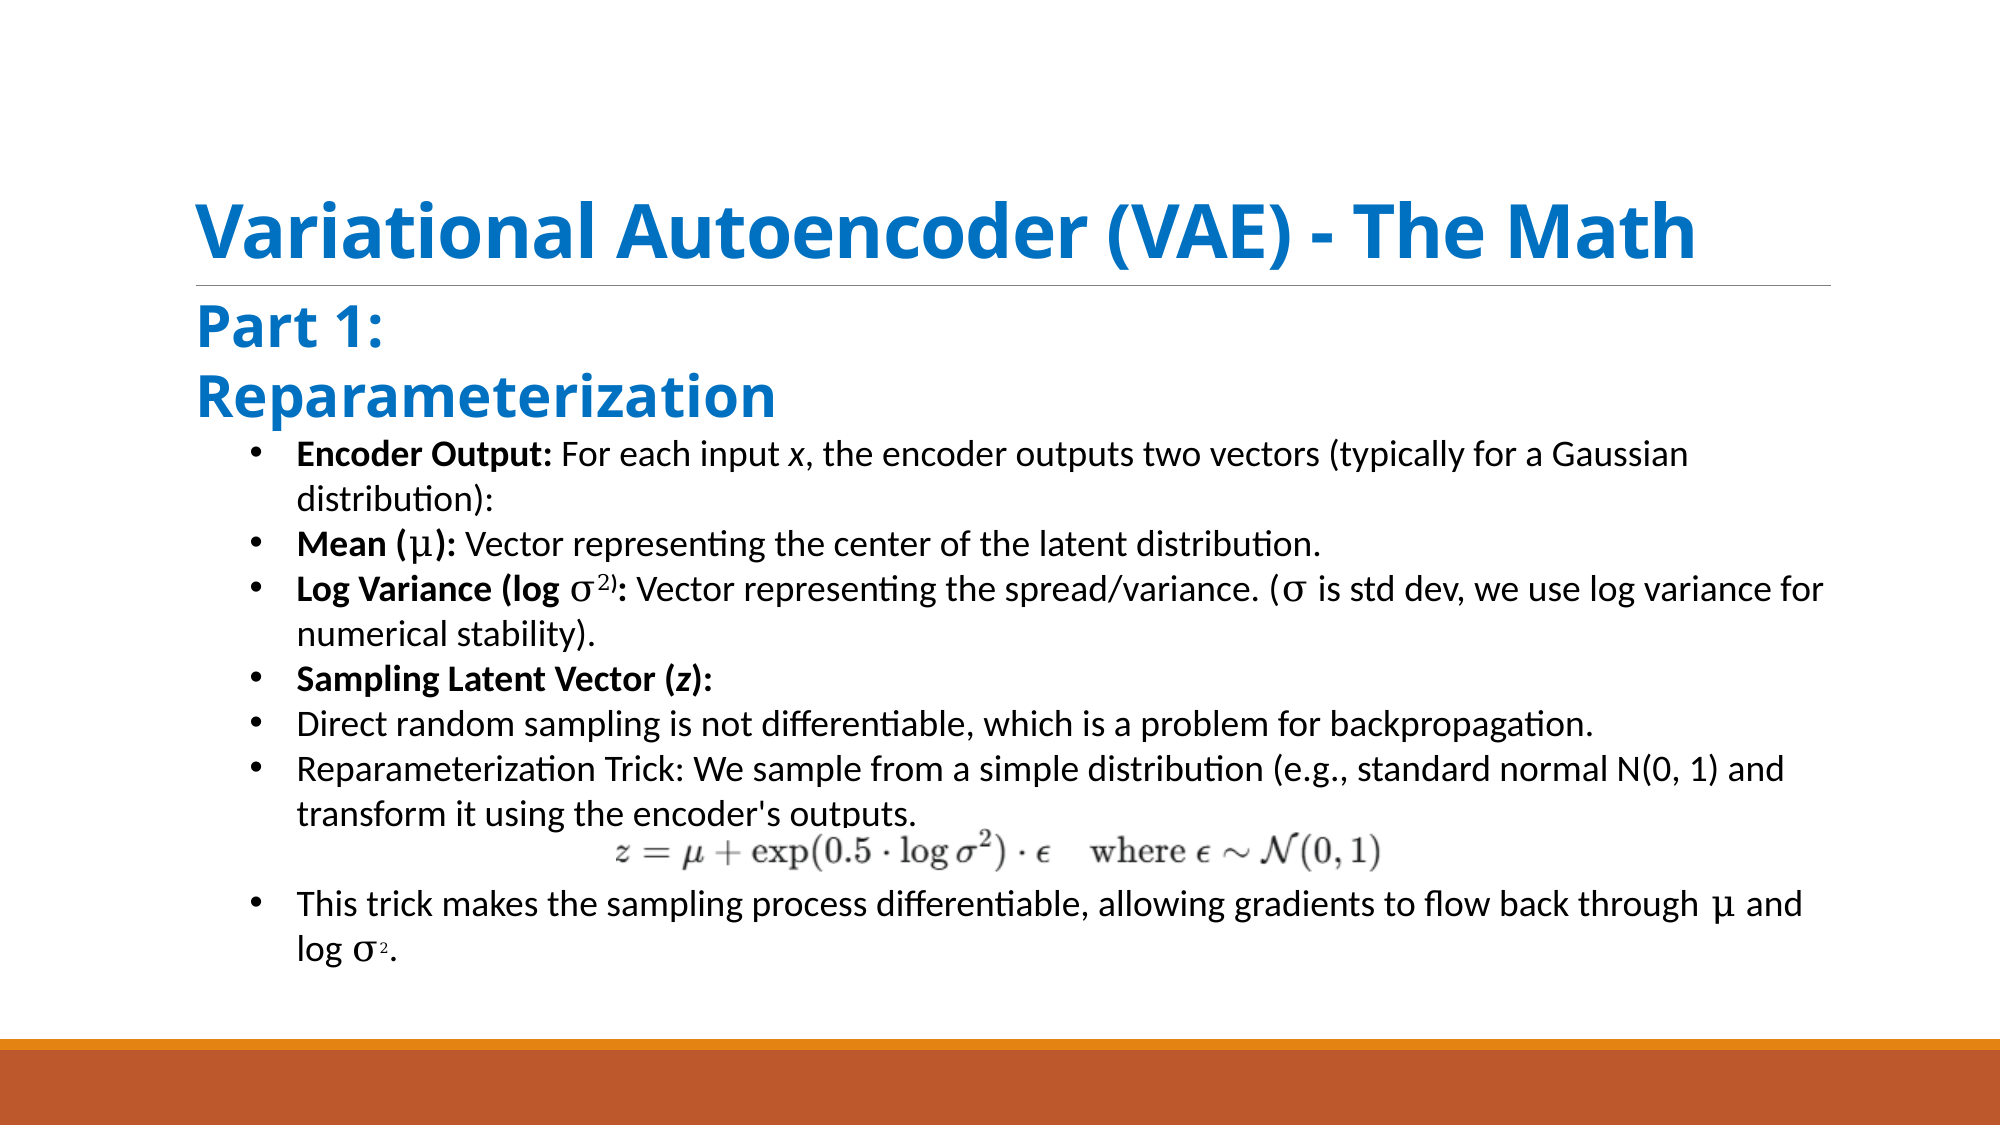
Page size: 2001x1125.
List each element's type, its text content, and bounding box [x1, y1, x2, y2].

picture [615, 827, 1385, 879]
text_box Encoder Output: For each input x, the encoder outputs two vectors (typically for a Gaussian distribution): Mean (μ): Vector representing the center of the latent distribution. Log Variance (log σ2): Vector representing the spread/variance. (σ is std dev, we use log variance for numerical stability). Sampling Latent Vector (z): Direct random sampling is not differentiable, which is a problem for backpropagation. Reparameterization Trick: We sample from a simple distribution (e.g., standard normal N(0, 1) and transform it using the encoder's outputs. This trick makes the sampling process differentiable, allowing gradients to flow back through μ and log σ2. [234, 421, 1883, 977]
title Variational Autoencoder (VAE) - The Math [180, 151, 1884, 282]
text_box Part 1: Reparameterization [180, 281, 848, 437]
